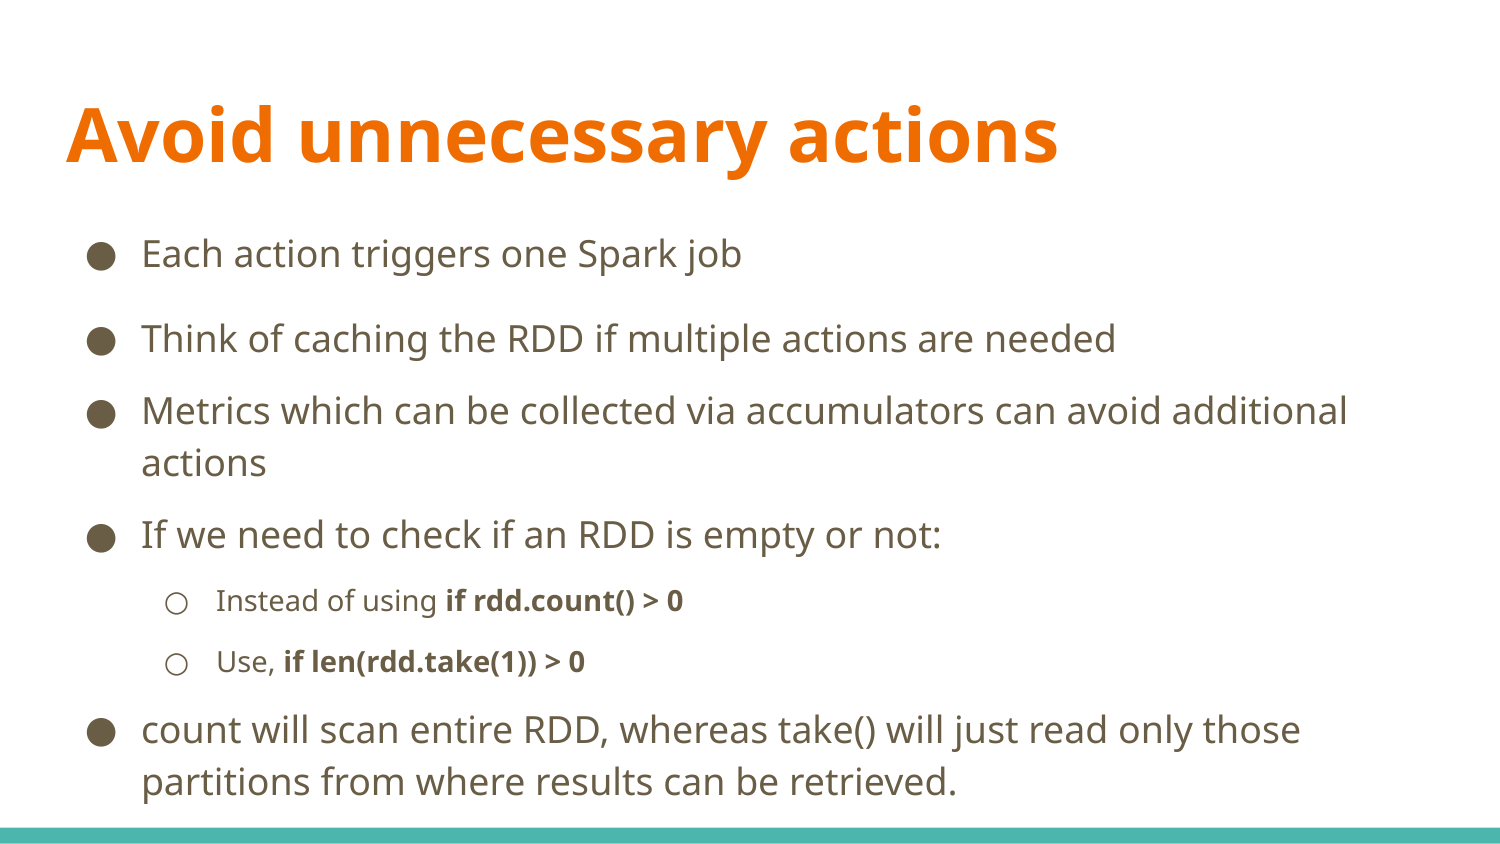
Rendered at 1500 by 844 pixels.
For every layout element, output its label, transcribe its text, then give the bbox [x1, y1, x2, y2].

title Avoid unnecessary actions [51, 72, 1449, 189]
list Each action triggers one Spark job Think of caching the RDD if multiple actions are needed Metrics which can be collected via accumulators can avoid additional actions If we need to check if an RDD is empty or not: Instead of using if rdd.count() > 0 Use, if len(rdd.take(1)) > 0 count will scan entire RDD, whereas take() will just read only those partitions from where results can be retrieved. [51, 207, 1449, 820]
